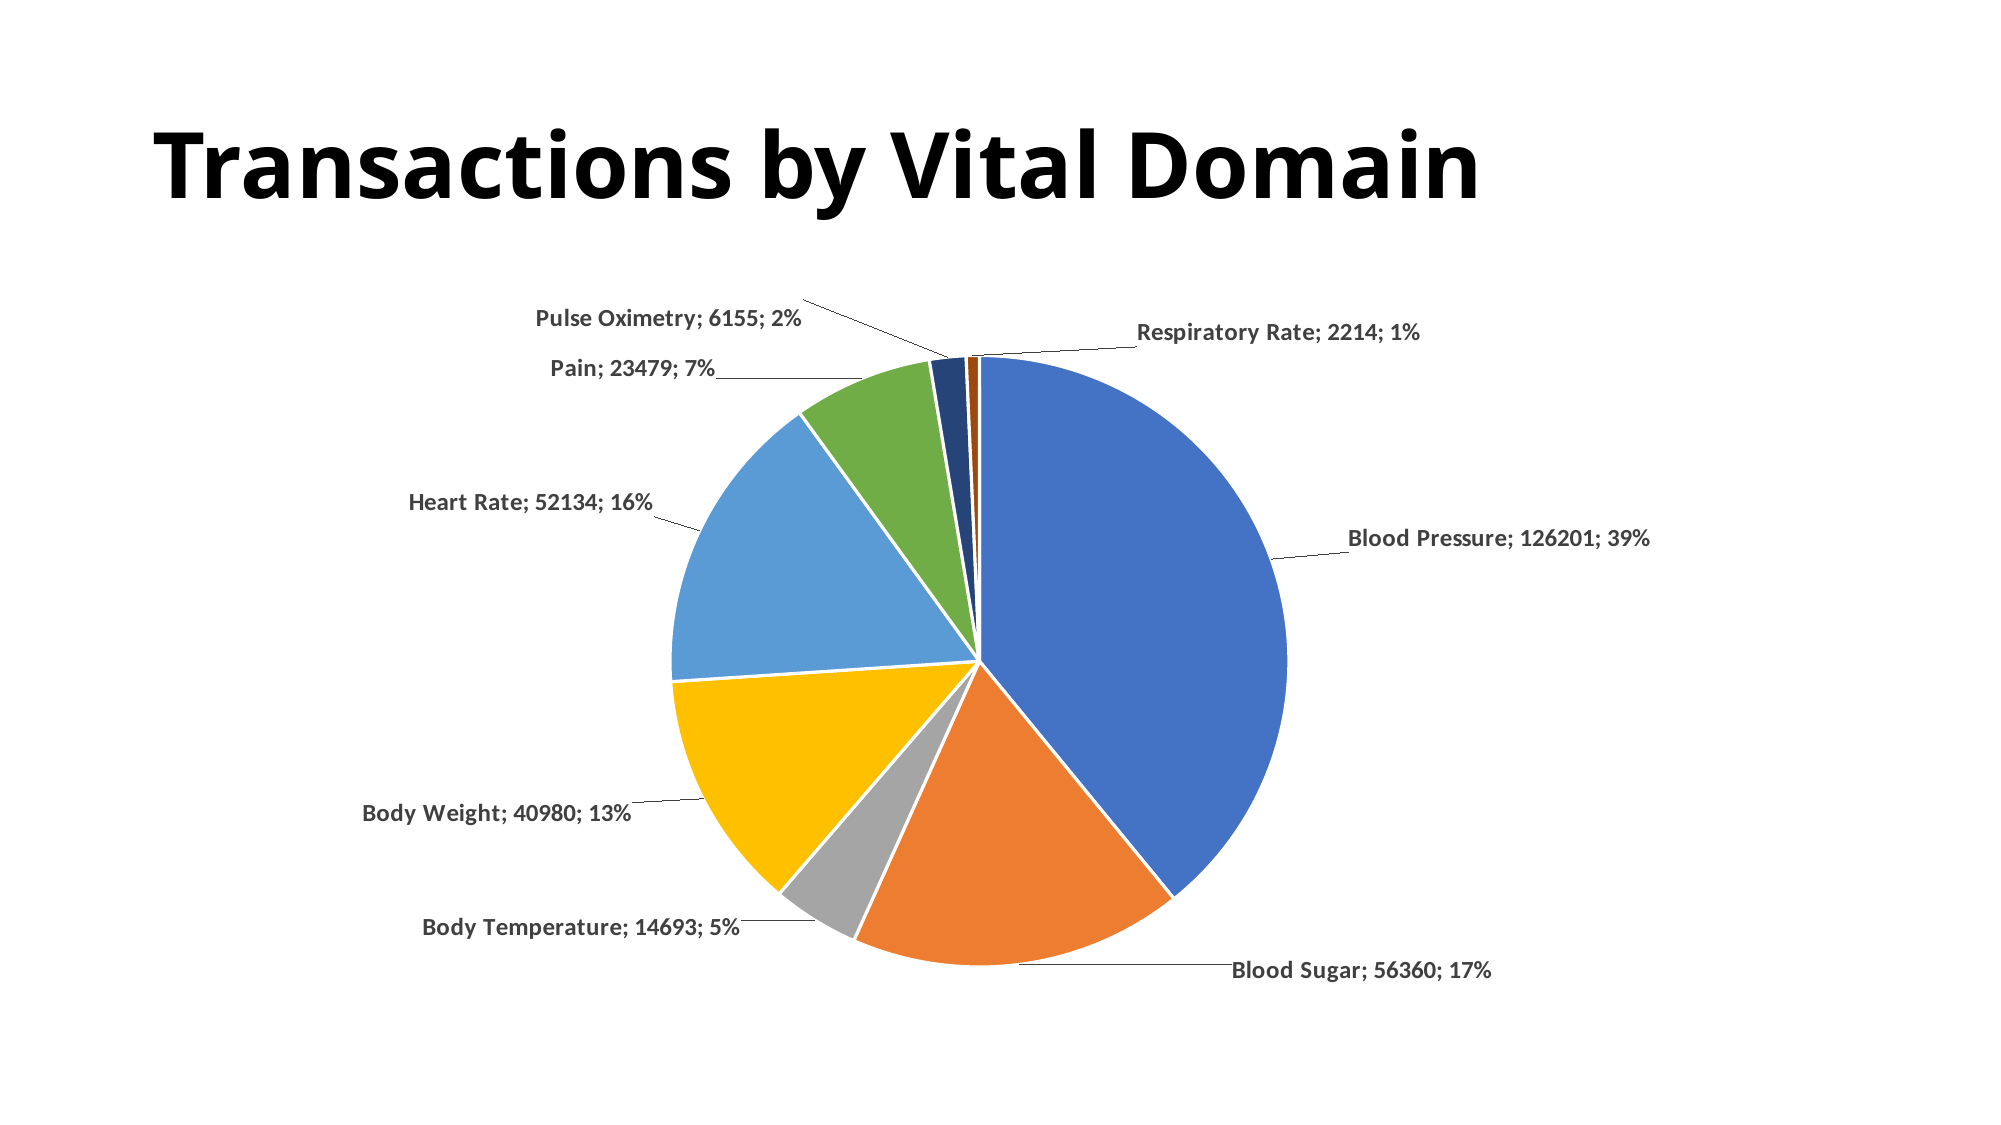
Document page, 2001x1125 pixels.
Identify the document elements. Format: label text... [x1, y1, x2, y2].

chart [137, 299, 1863, 1014]
title Transactions by Vital Domain [137, 59, 1863, 278]
